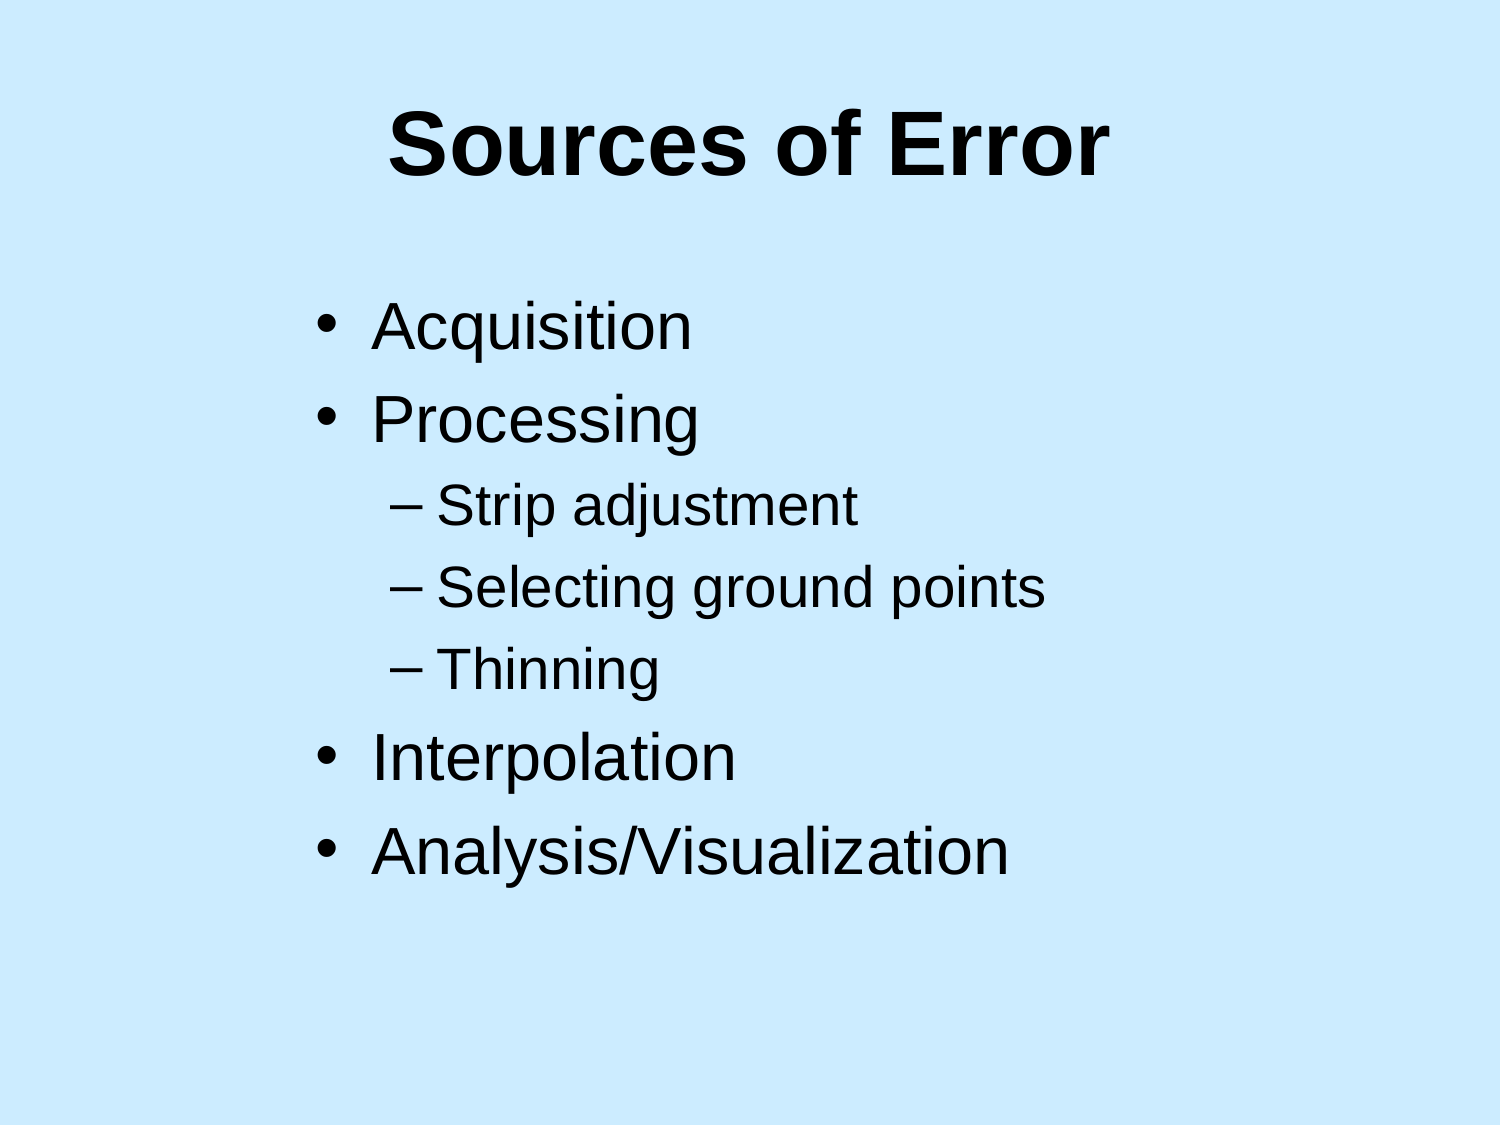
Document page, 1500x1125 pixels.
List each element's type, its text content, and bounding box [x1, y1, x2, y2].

title Sources of Error [75, 45, 1425, 233]
list Acquisition Processing Strip adjustment Selecting ground points Thinning Interpolation Analysis/Visualization [300, 275, 1200, 1018]
